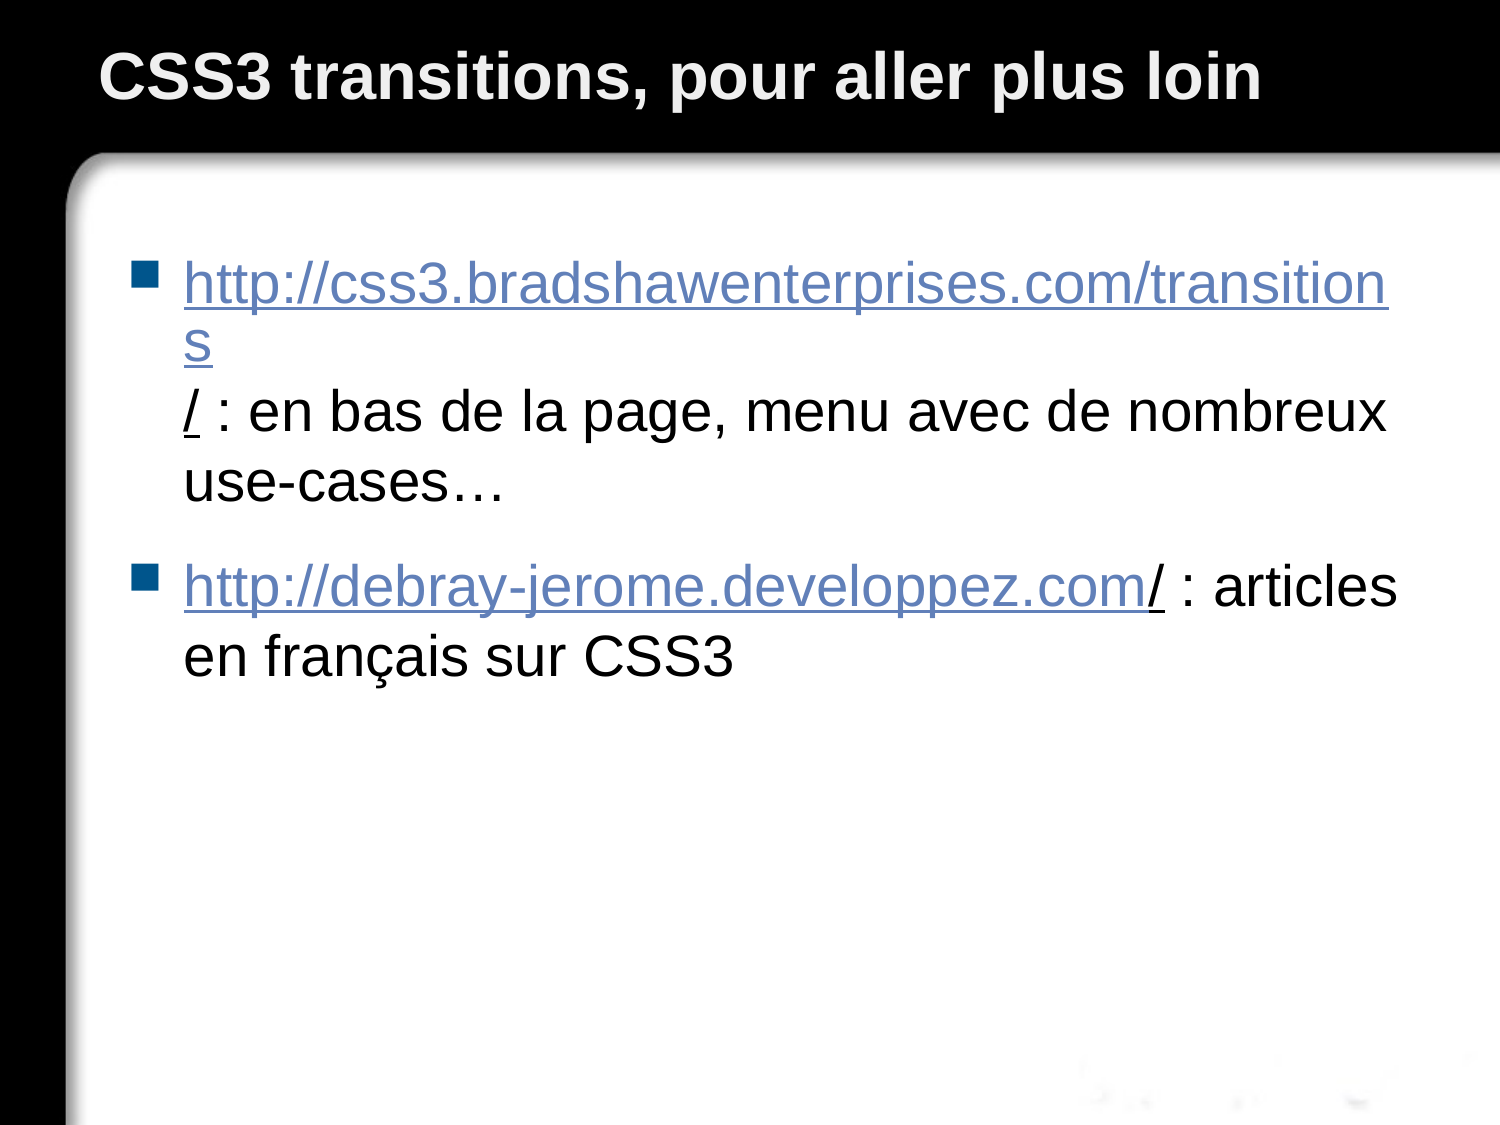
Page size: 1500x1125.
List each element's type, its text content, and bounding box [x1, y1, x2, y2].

list http://css3.bradshawenterprises.com/transitions/ : en bas de la page, menu avec de nombreux use-cases… http://debray-jerome.developpez.com/ : articles en français sur CSS3 [112, 237, 1426, 1013]
title CSS3 transitions, pour aller plus loin [83, 28, 1472, 117]
picture [0, 0, 1500, 1125]
